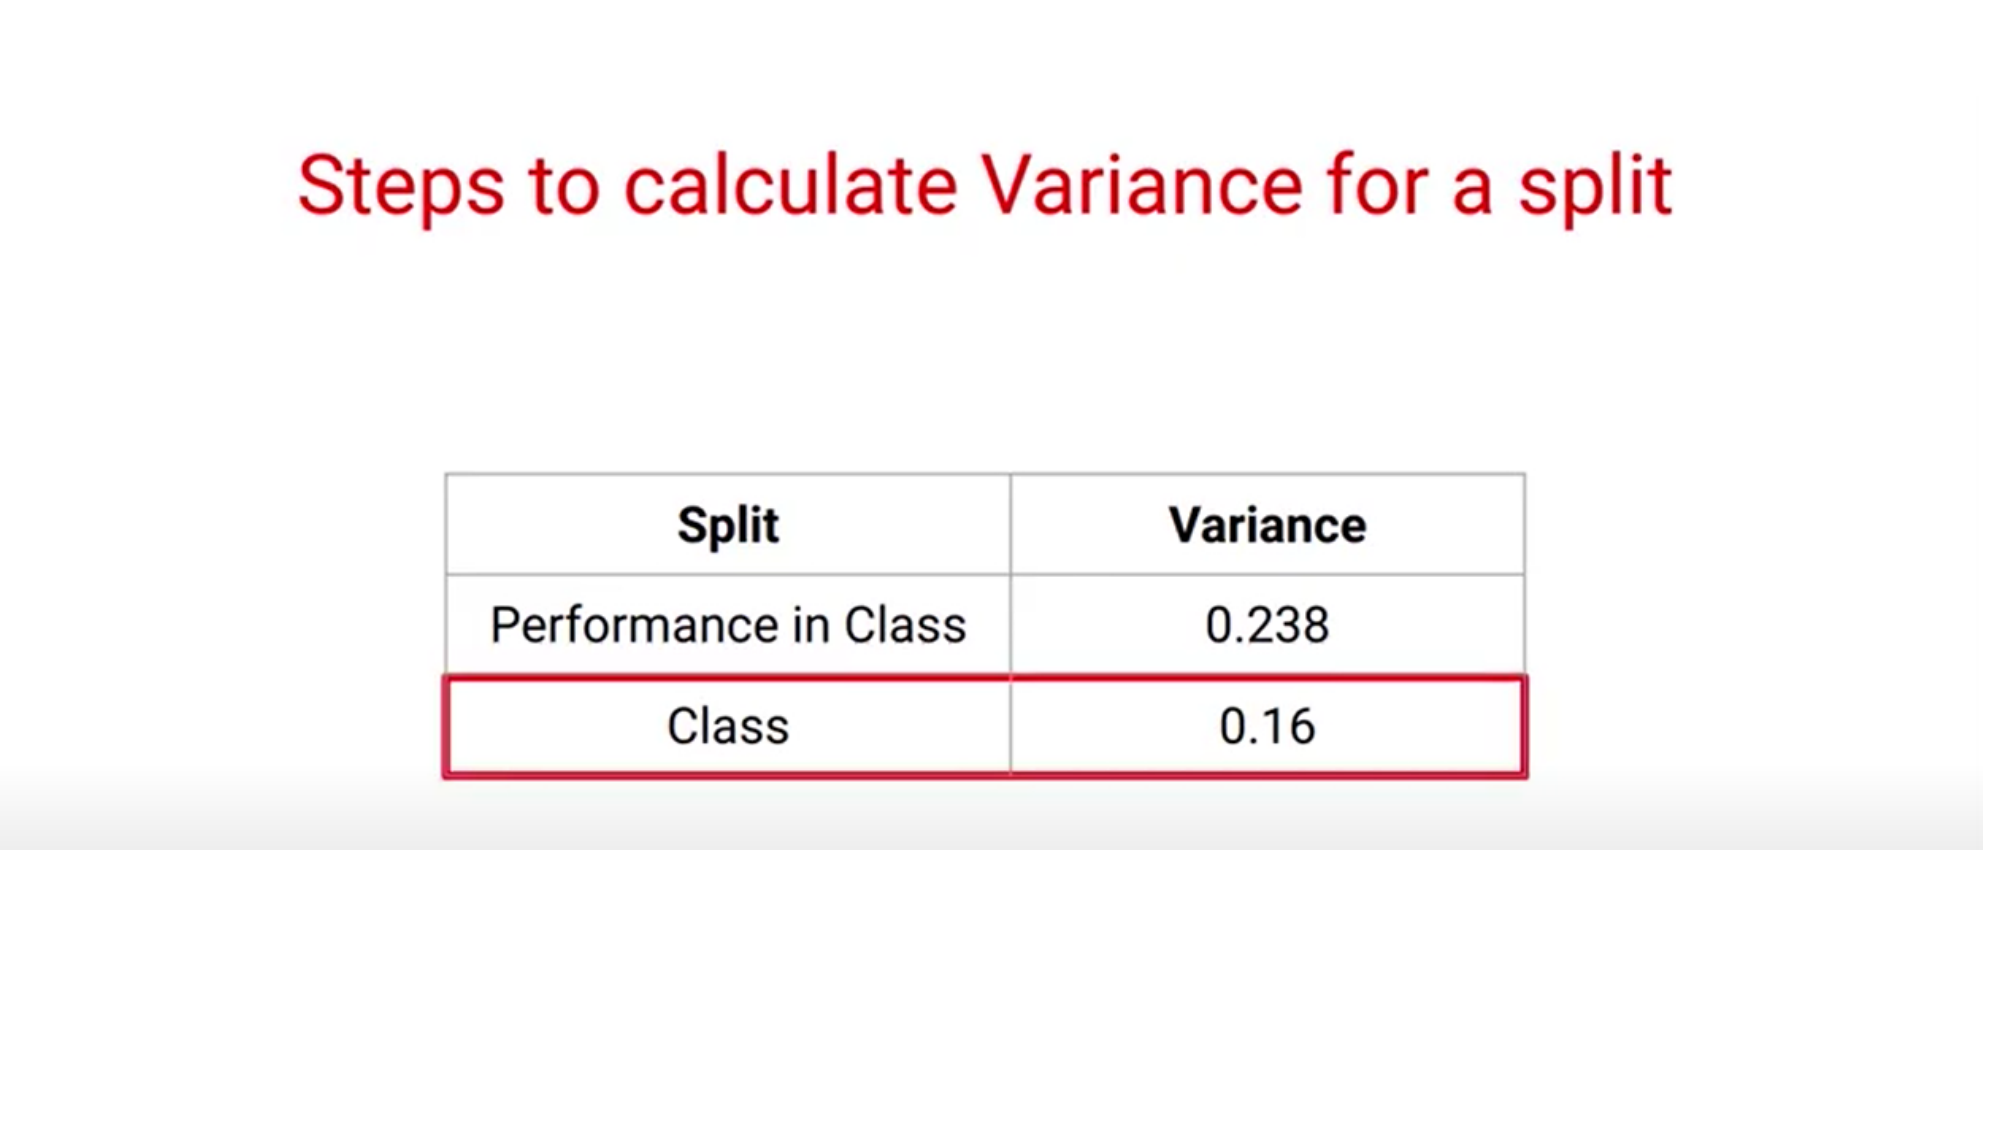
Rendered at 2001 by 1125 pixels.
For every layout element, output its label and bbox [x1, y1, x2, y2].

picture [0, 96, 1983, 850]
